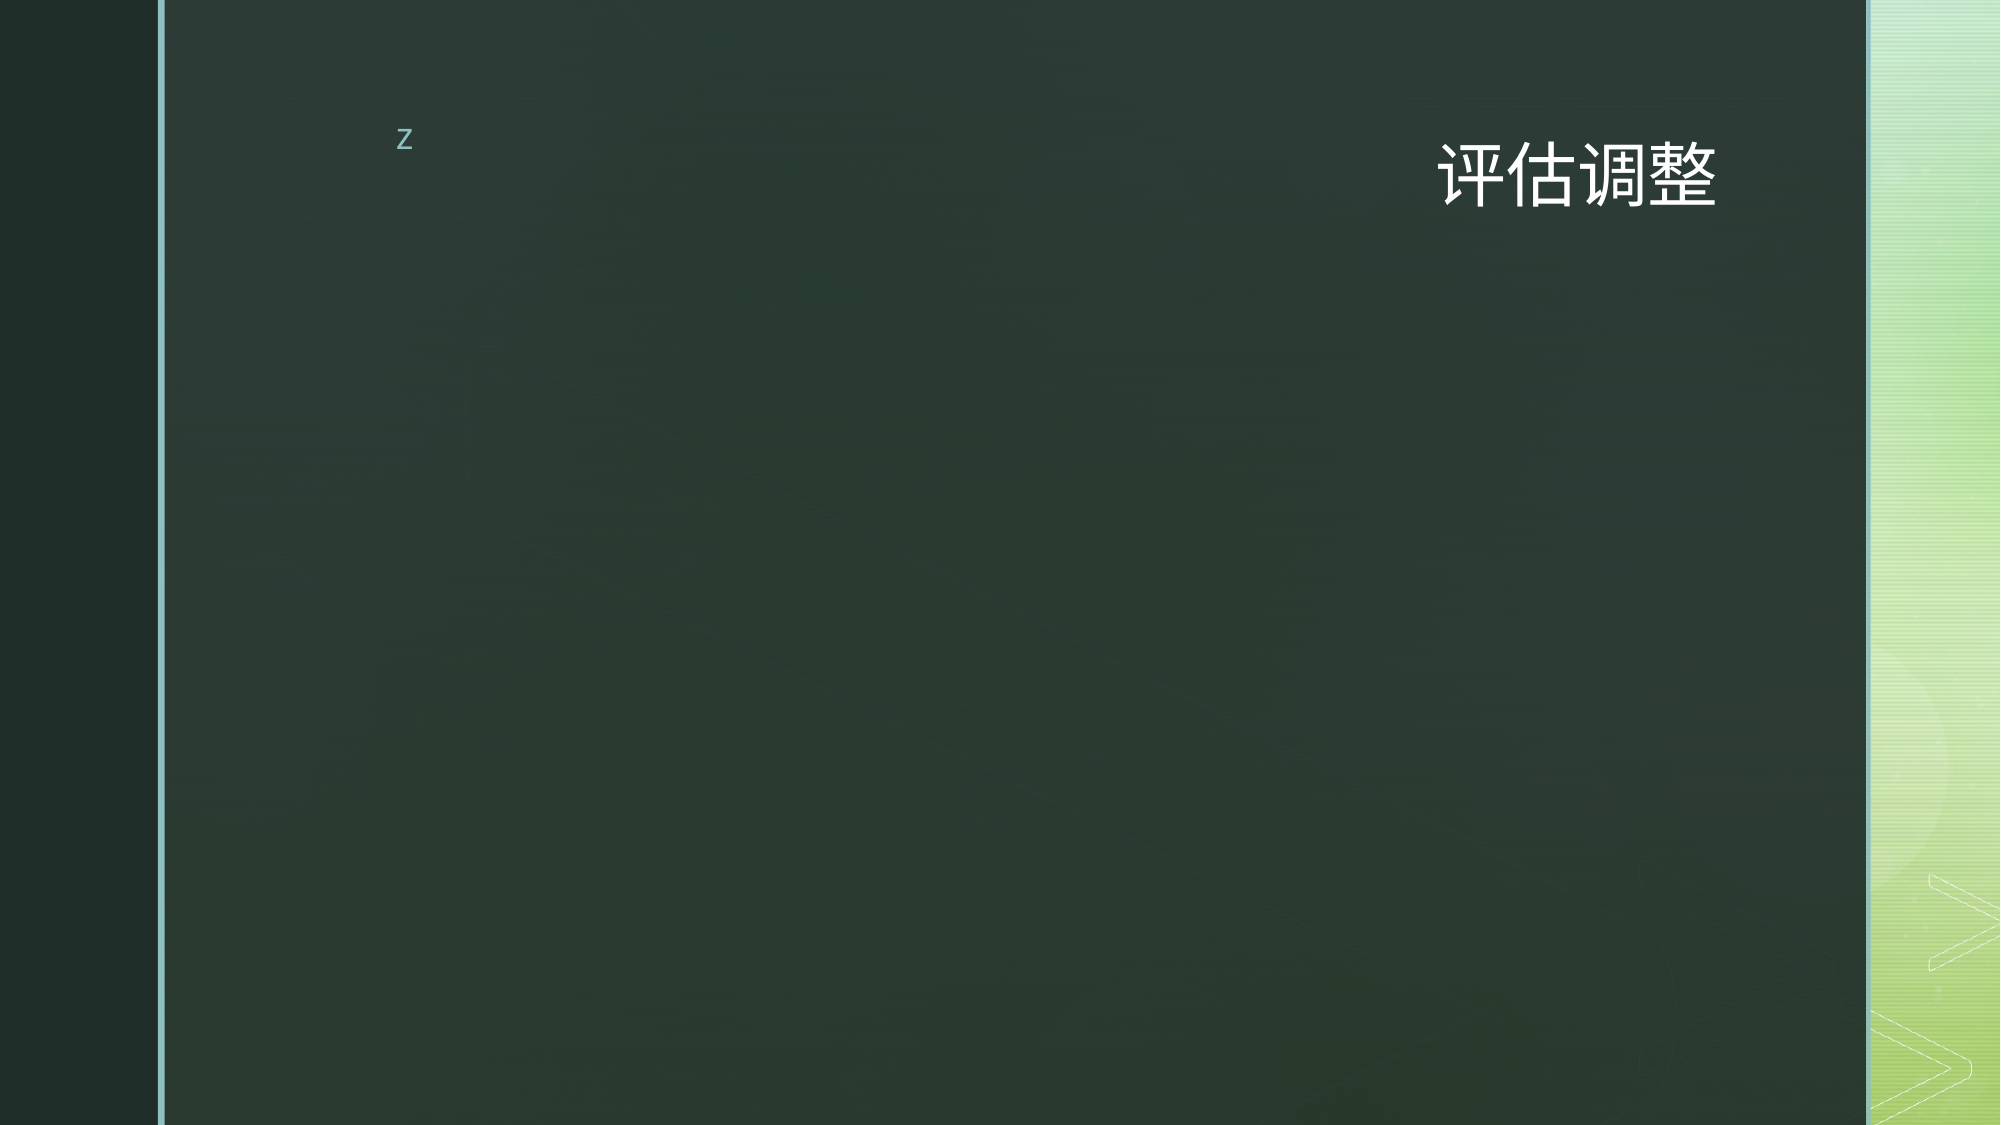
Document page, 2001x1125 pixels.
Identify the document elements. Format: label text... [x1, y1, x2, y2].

title 评估调整 [428, 132, 1734, 310]
picture [1871, 0, 2001, 1125]
